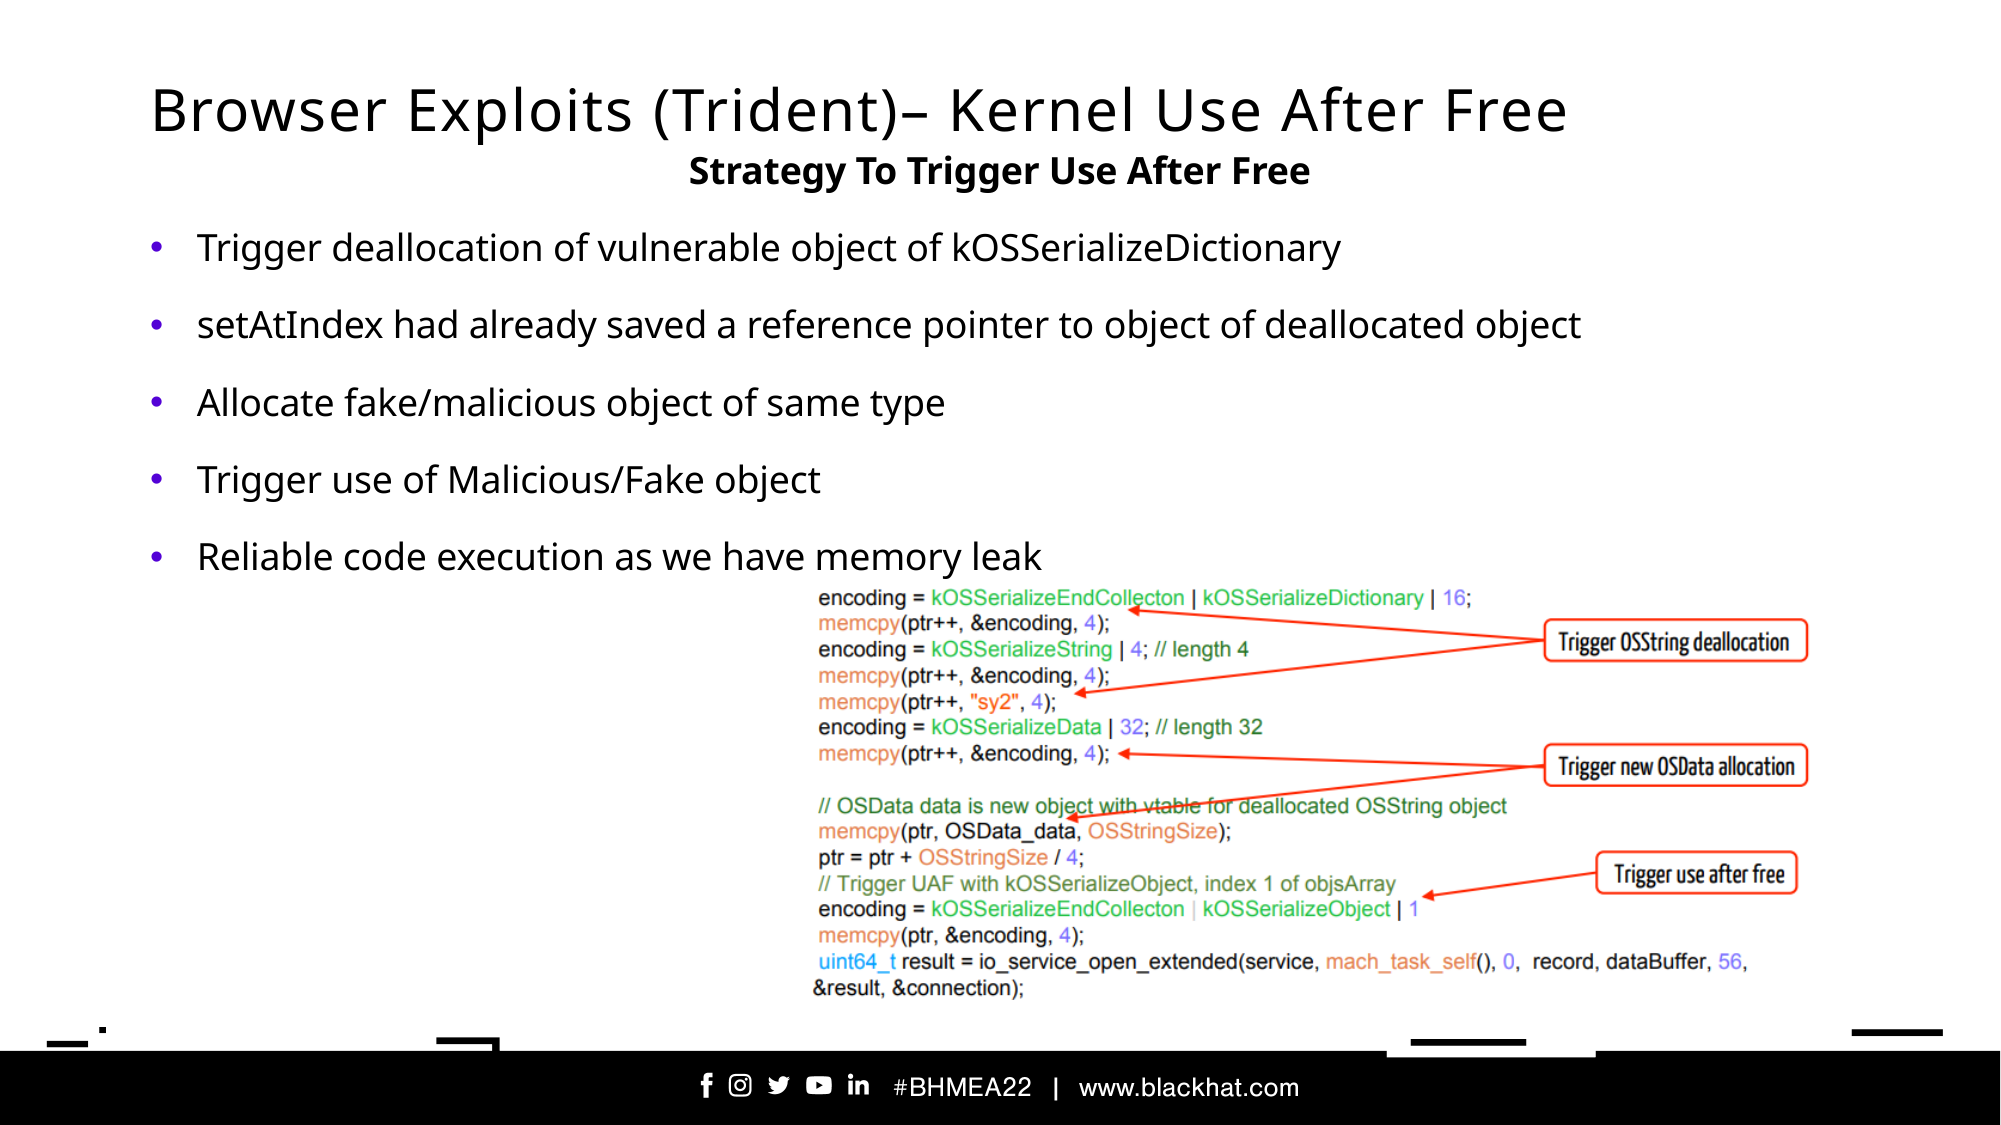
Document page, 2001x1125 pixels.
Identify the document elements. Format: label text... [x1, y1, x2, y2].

picture [0, 1027, 2001, 1125]
list Strategy To Trigger Use After Free Trigger deallocation of vulnerable object of kOSSerializeDictionary setAtIndex had already saved a reference pointer to object of deallocated object Allocate fake/malicious object of same type Trigger use of Malicious/Fake object Reliable code execution as we have memory leak [150, 153, 1850, 1012]
picture [804, 579, 1813, 1000]
title Browser Exploits (Trident)– Kernel Use After Free [150, 45, 1850, 153]
